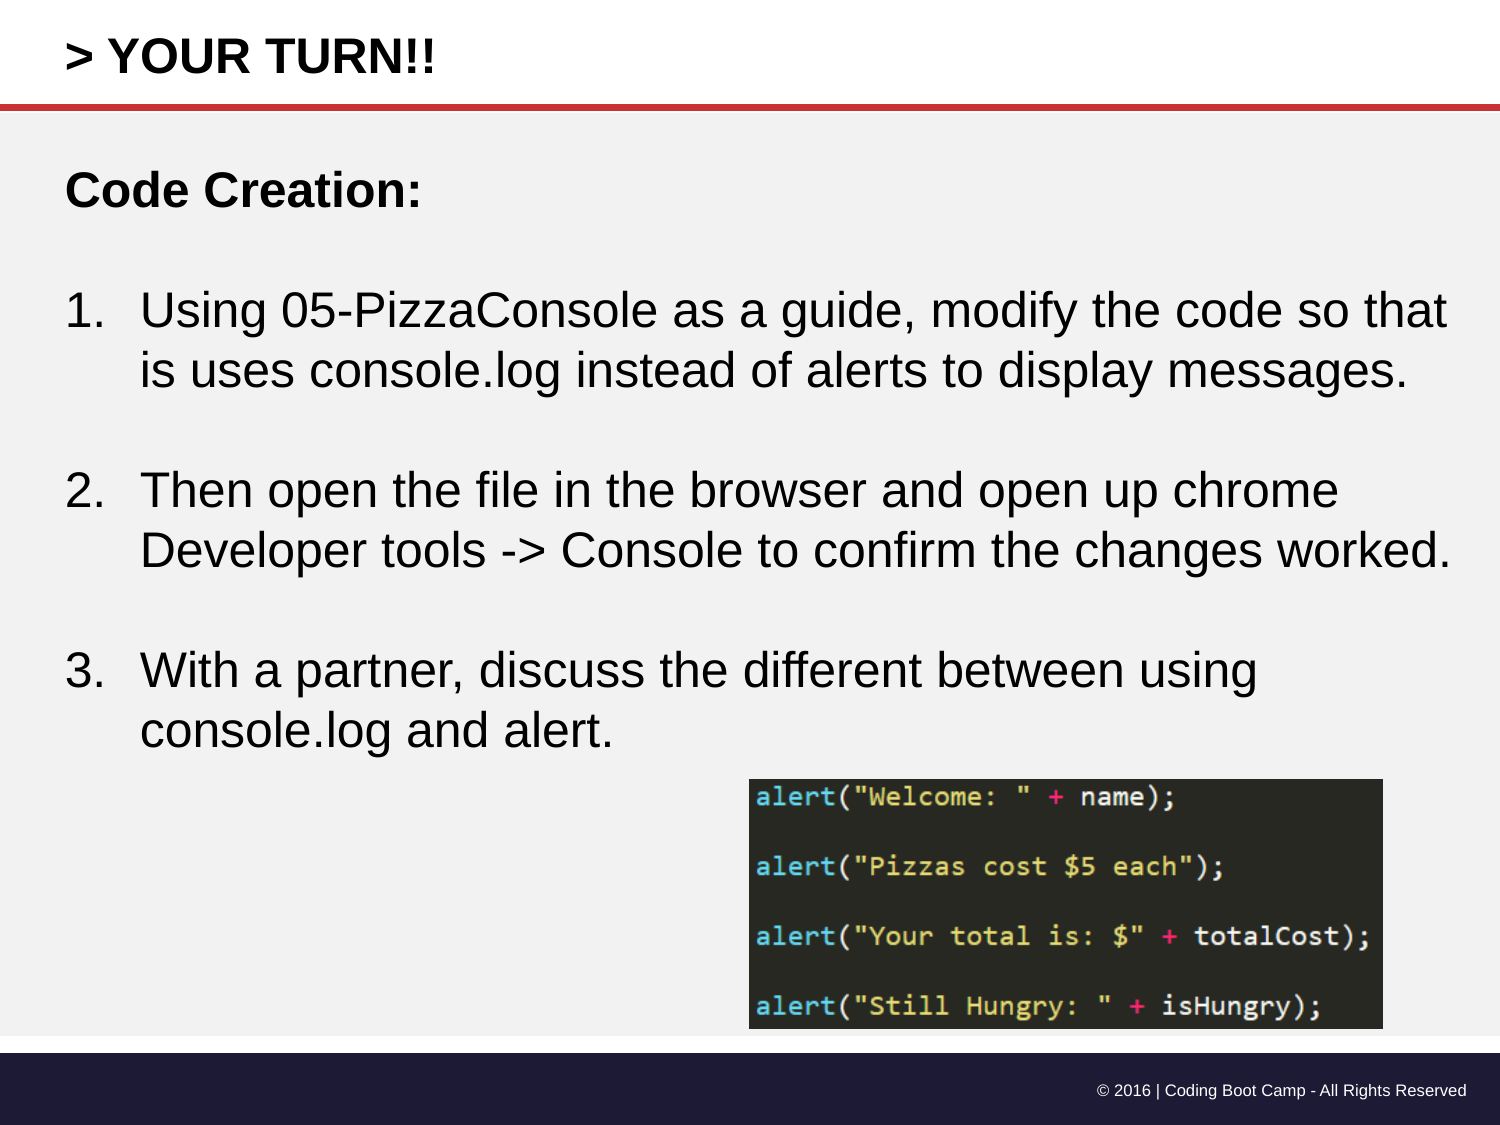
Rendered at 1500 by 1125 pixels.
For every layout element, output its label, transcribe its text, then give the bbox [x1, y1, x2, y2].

text_box [0, 112, 1500, 1037]
picture [748, 779, 1383, 1029]
text_box > YOUR TURN!! [50, 16, 913, 91]
text_box Code Creation: Using 05-PizzaConsole as a guide, modify the code so that is uses console.log instead of alerts to display messages. Then open the file in the browser and open up chrome Developer tools -> Console to confirm the changes worked. With a partner, discuss the different between using console.log and alert. [49, 149, 1475, 765]
